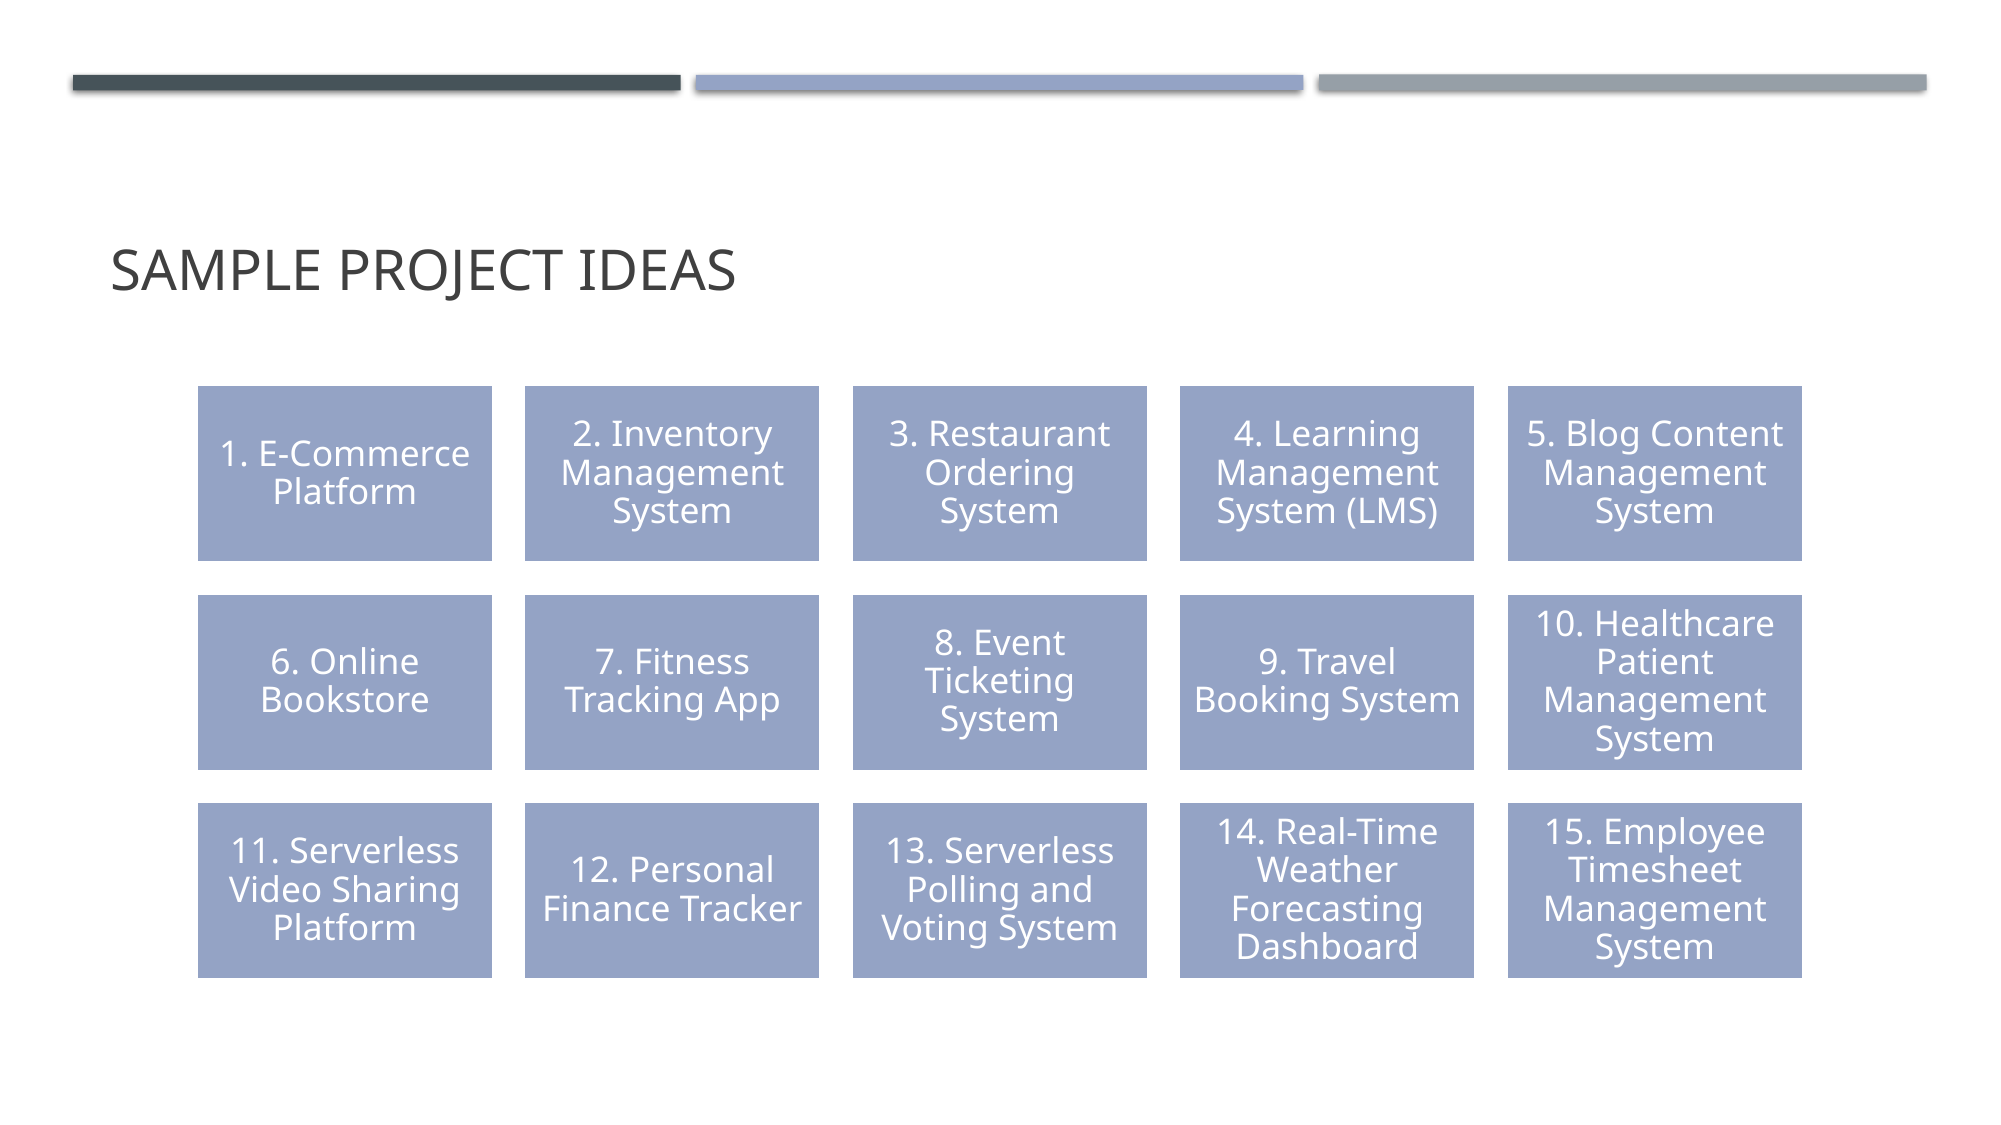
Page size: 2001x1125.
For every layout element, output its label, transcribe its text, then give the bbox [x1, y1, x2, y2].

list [94, 383, 1906, 981]
title Sample Project Ideas [95, 115, 1905, 311]
